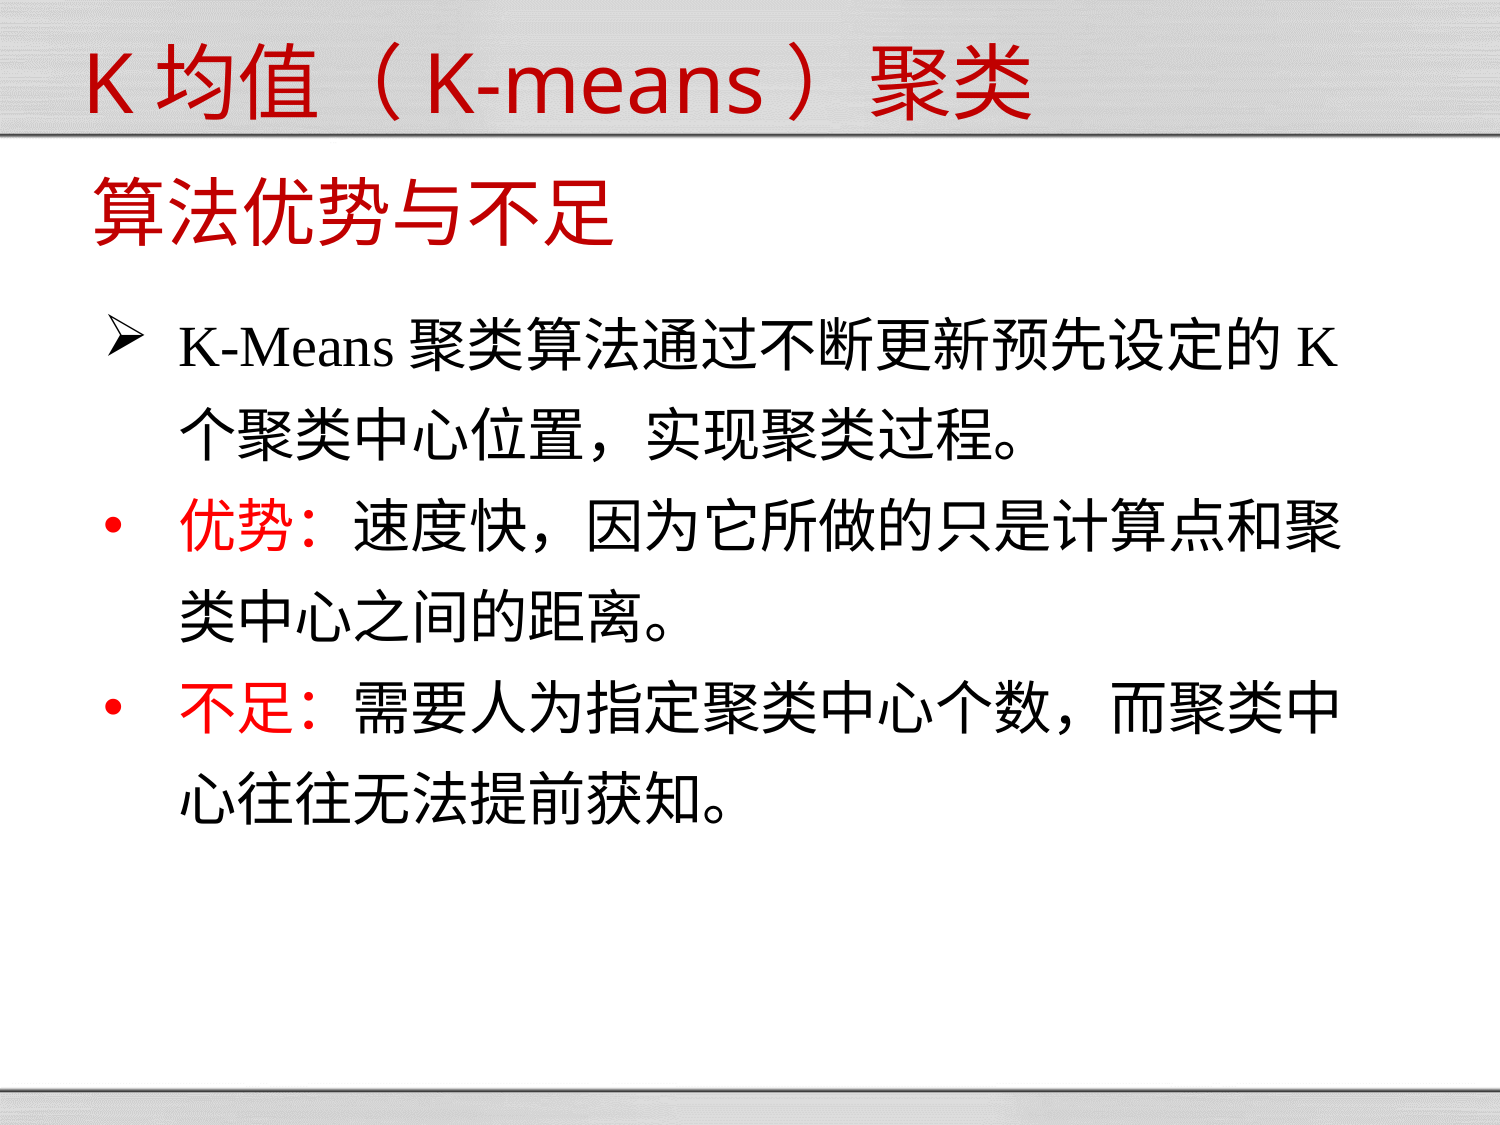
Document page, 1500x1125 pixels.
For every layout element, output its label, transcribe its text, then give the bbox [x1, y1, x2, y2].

text_box K-Means聚类算法通过不断更新预先设定的K个聚类中心位置，实现聚类过程。 优势：速度快，因为它所做的只是计算点和聚类中心之间的距离。 不足：需要人为指定聚类中心个数，而聚类中心往往无法提前获知。 [88, 279, 1400, 840]
picture [0, 0, 1500, 1125]
text_box K均值（K-means）聚类 [67, 24, 1300, 133]
text_box 算法优势与不足 [76, 168, 645, 264]
